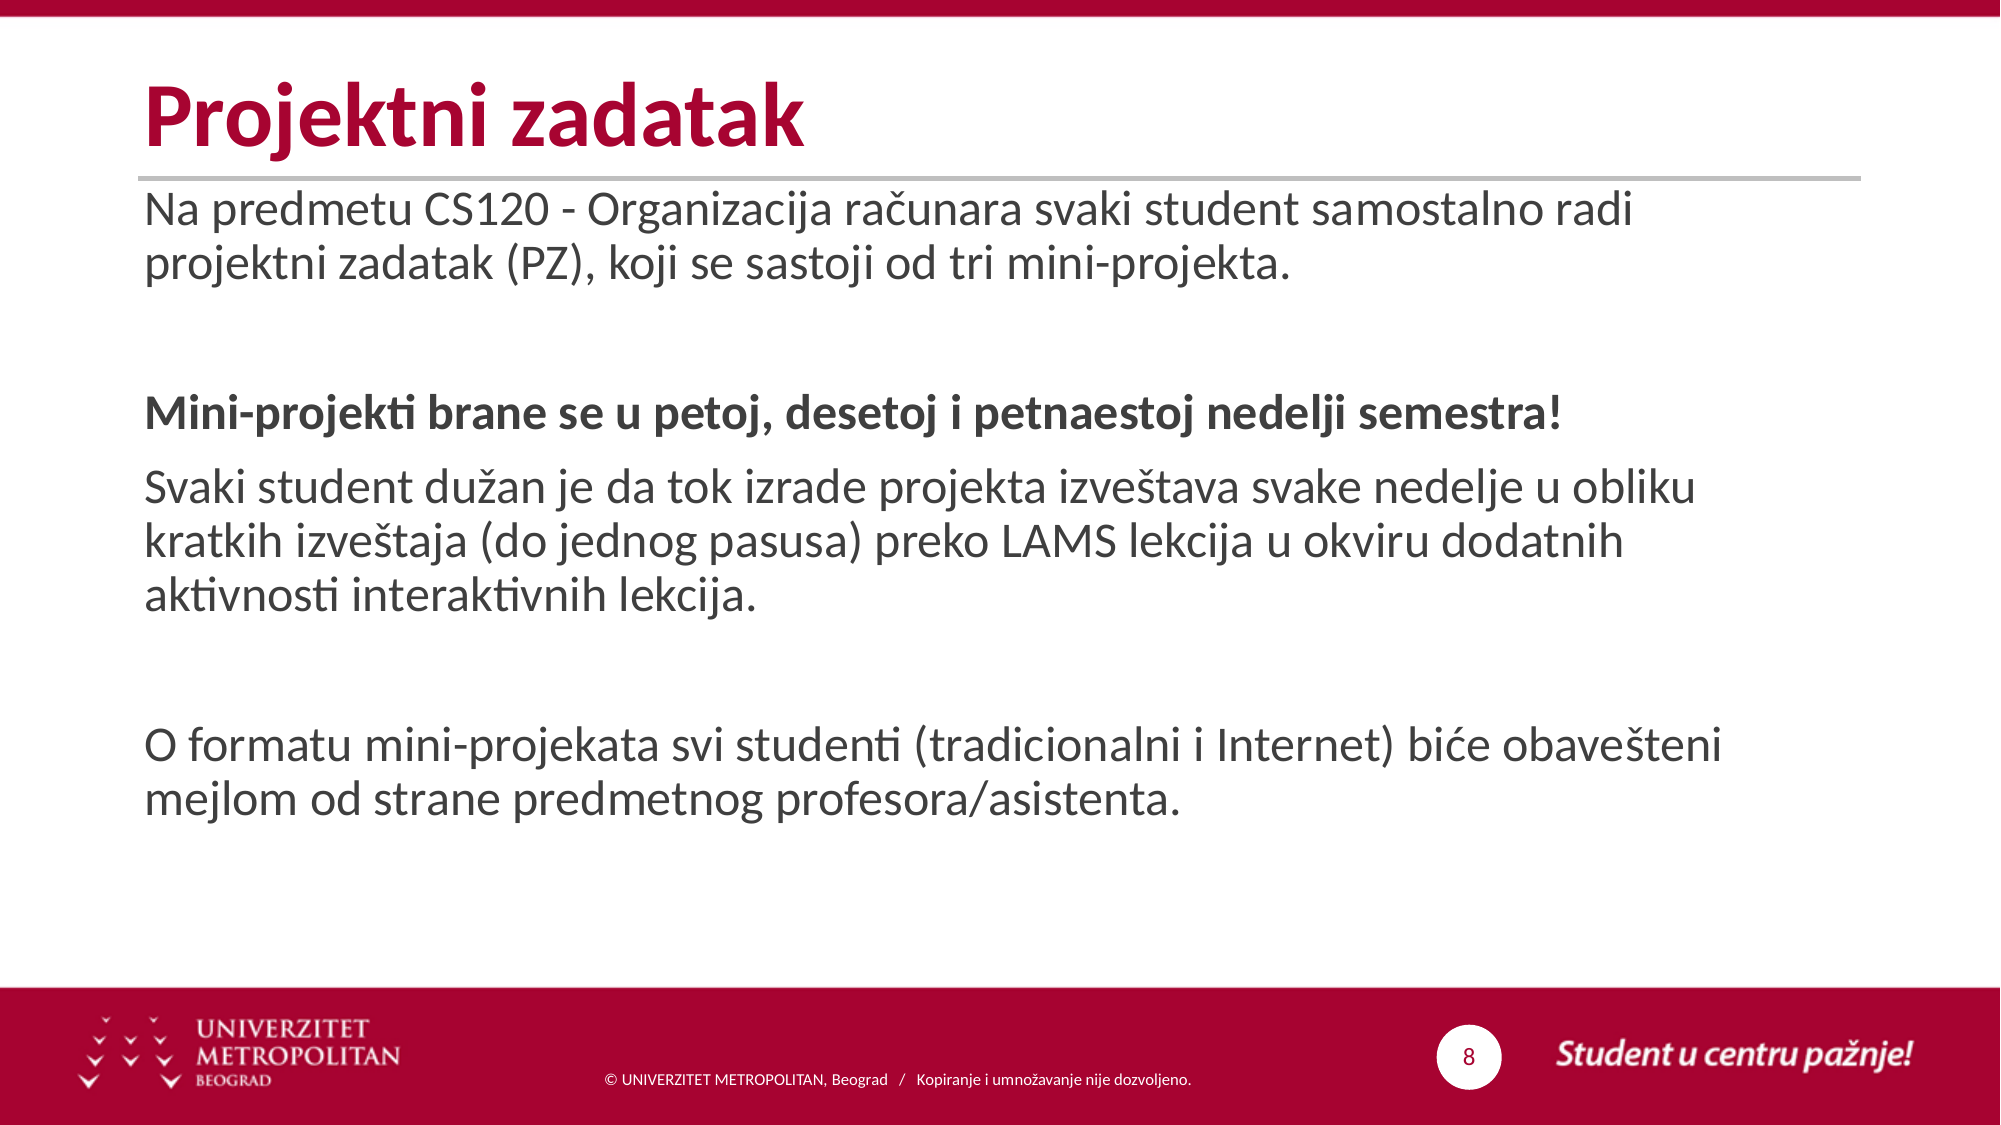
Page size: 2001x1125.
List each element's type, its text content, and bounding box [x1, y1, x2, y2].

list Na predmetu CS120 - Organizacija računara svaki student samostalno radi projektni zadatak (PZ), koji se sastoji od tri mini-projekta. Mini-projekti brane se u petoj, desetoj i petnaestoj nedelji semestra! Svaki student dužan je da tok izrade projekta izveštava svake nedelje u obliku kratkih izveštaja (do jednog pasusa) preko LAMS lekcija u okviru dodatnih aktivnosti interaktivnih lekcija. O formatu mini-projekata svi studenti (tradicionalni i Internet) biće obavešteni mejlom od strane predmetnog profesora/asistenta. [129, 174, 1800, 951]
title Projektni zadatak [129, 59, 1485, 174]
picture [0, 0, 2000, 1125]
